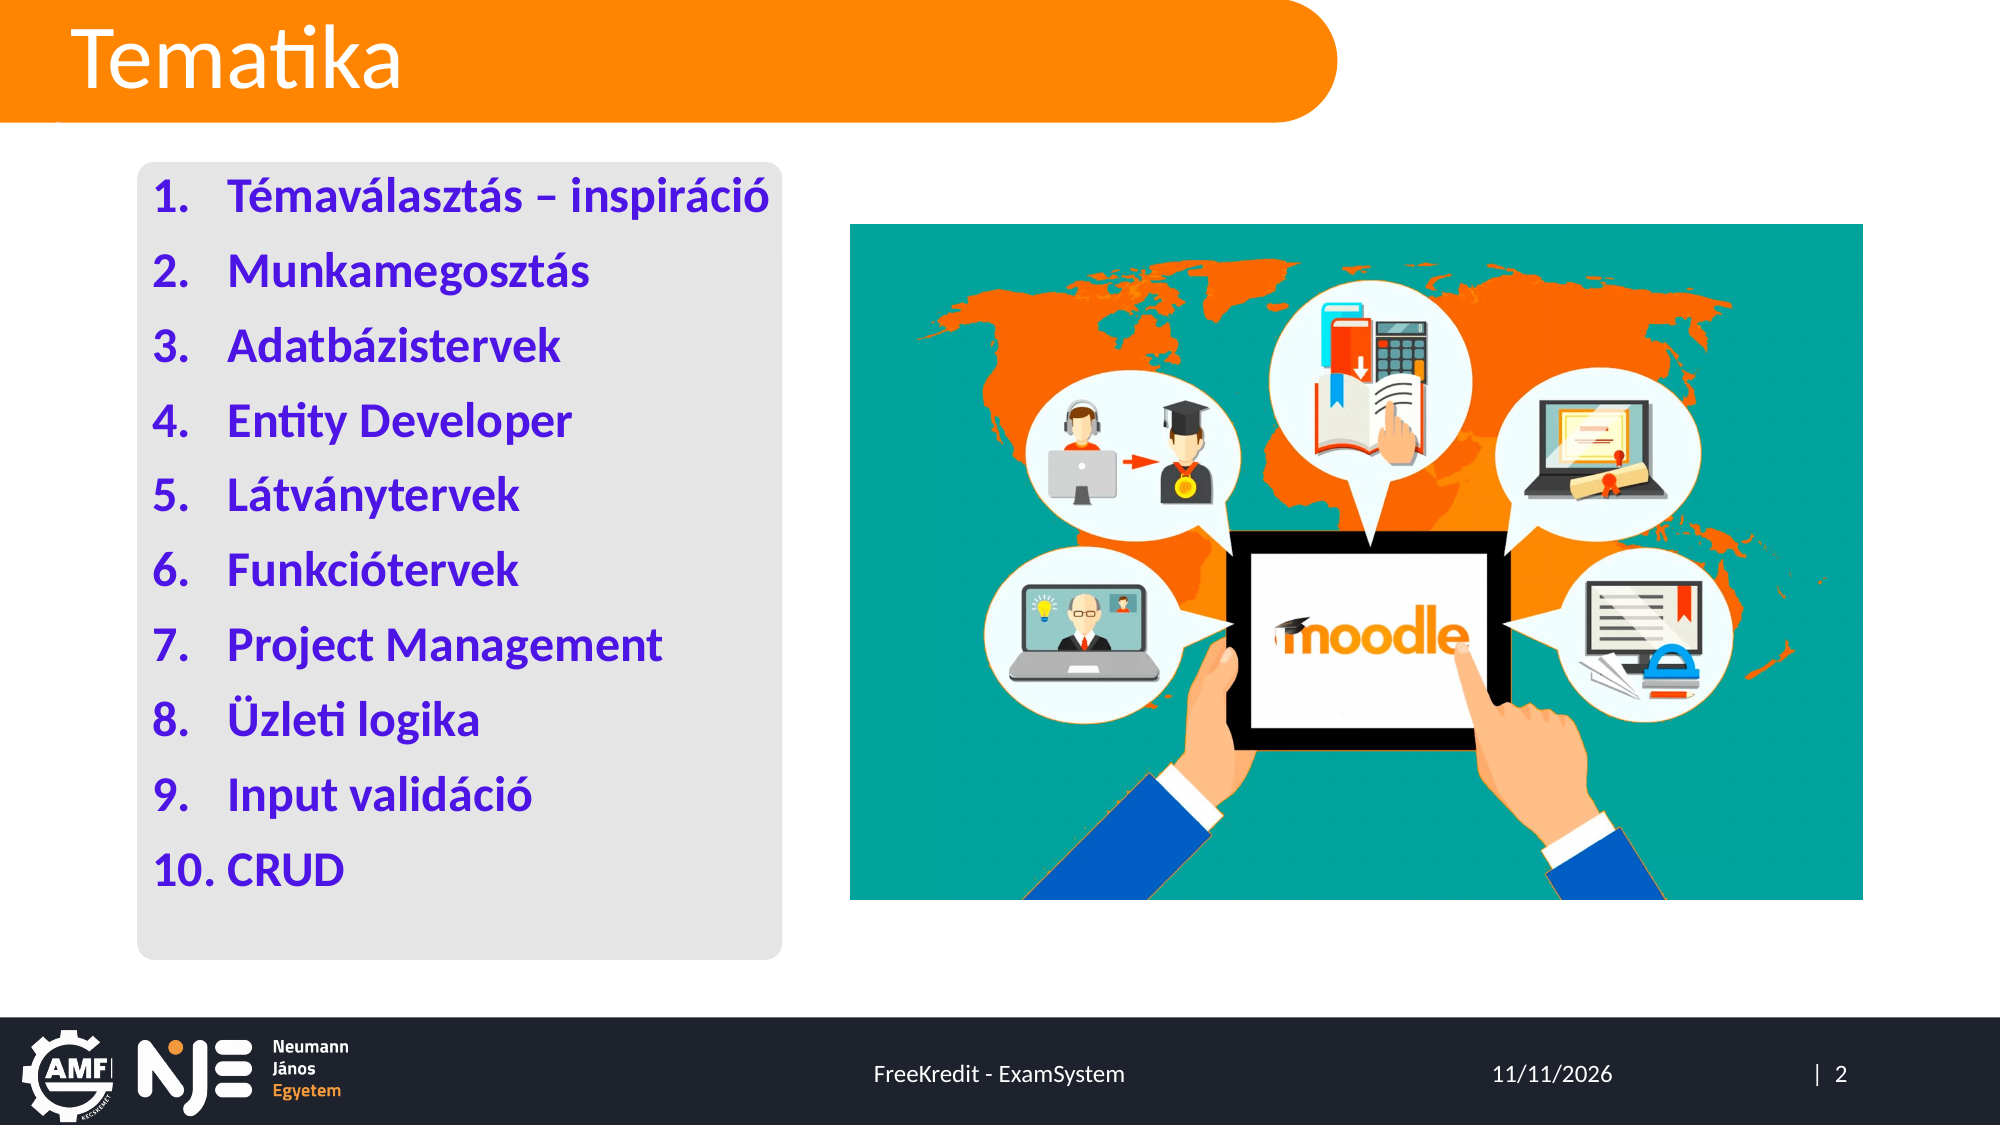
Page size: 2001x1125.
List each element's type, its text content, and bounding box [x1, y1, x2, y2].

footer FreeKredit - ExamSystem [662, 1042, 1338, 1103]
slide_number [1476, 1042, 1631, 1103]
picture [20, 1029, 116, 1125]
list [850, 224, 1863, 900]
slide_number | 2 [1725, 1042, 1863, 1103]
title Tematika [55, 1, 2000, 123]
picture [137, 1029, 348, 1123]
list Témaválasztás – inspiráció Munkamegosztás Adatbázistervek Entity Developer Látványtervek Funkciótervek Project Management Üzleti logika Input validáció CRUD [137, 161, 828, 963]
